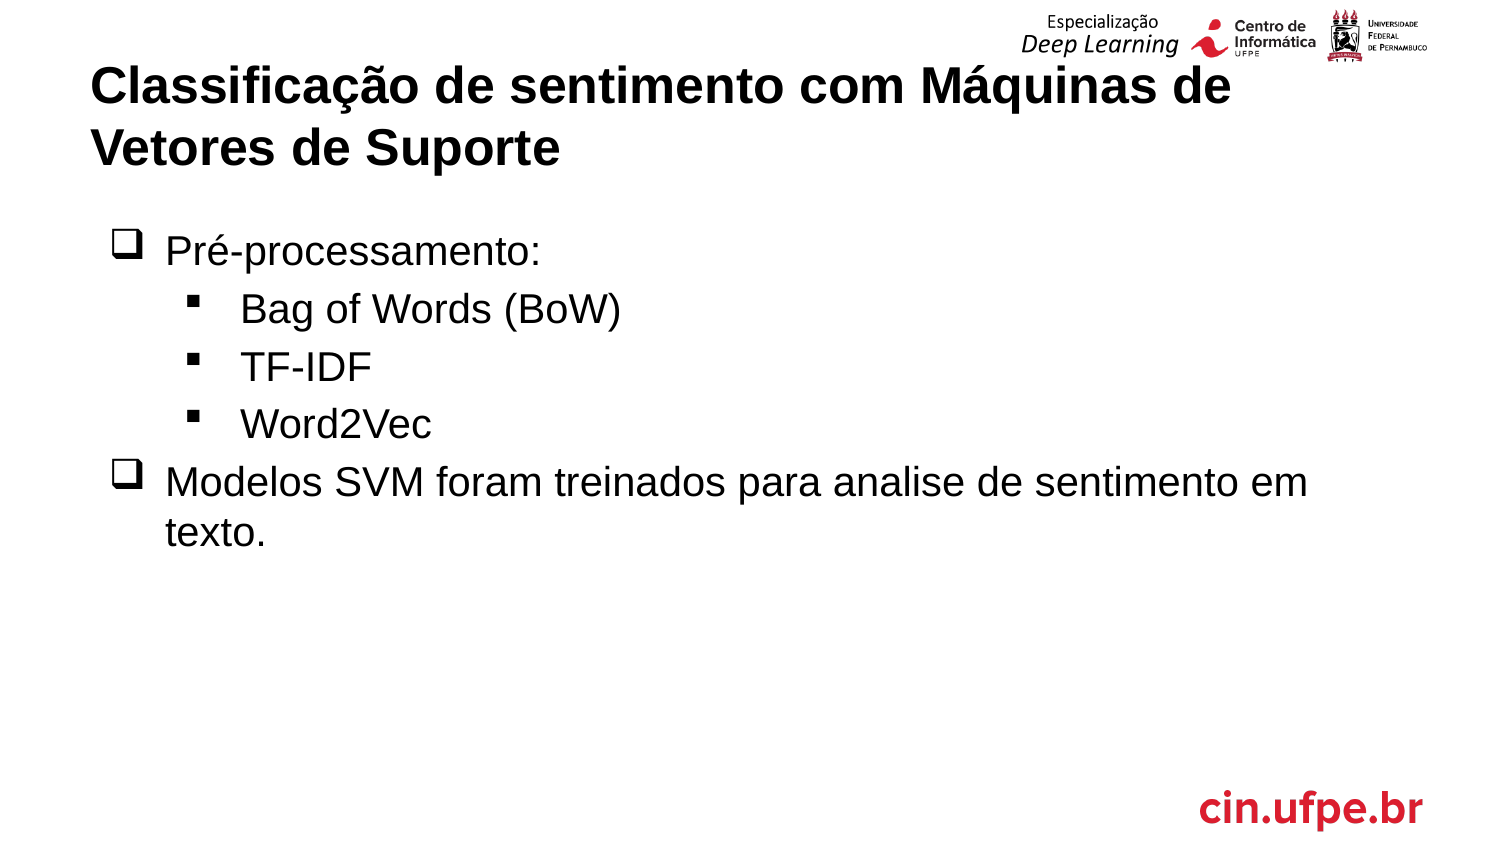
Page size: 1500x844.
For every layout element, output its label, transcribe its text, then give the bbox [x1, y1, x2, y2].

picture [1198, 784, 1425, 832]
title Classificação de sentimento com Máquinas de Vetores de Suporte [75, 43, 1425, 185]
list Pré-processamento: Bag of Words (BoW) TF-IDF Word2Vec Modelos SVM foram treinados para analise de sentimento em texto. [75, 216, 1425, 774]
picture [972, 0, 1442, 80]
